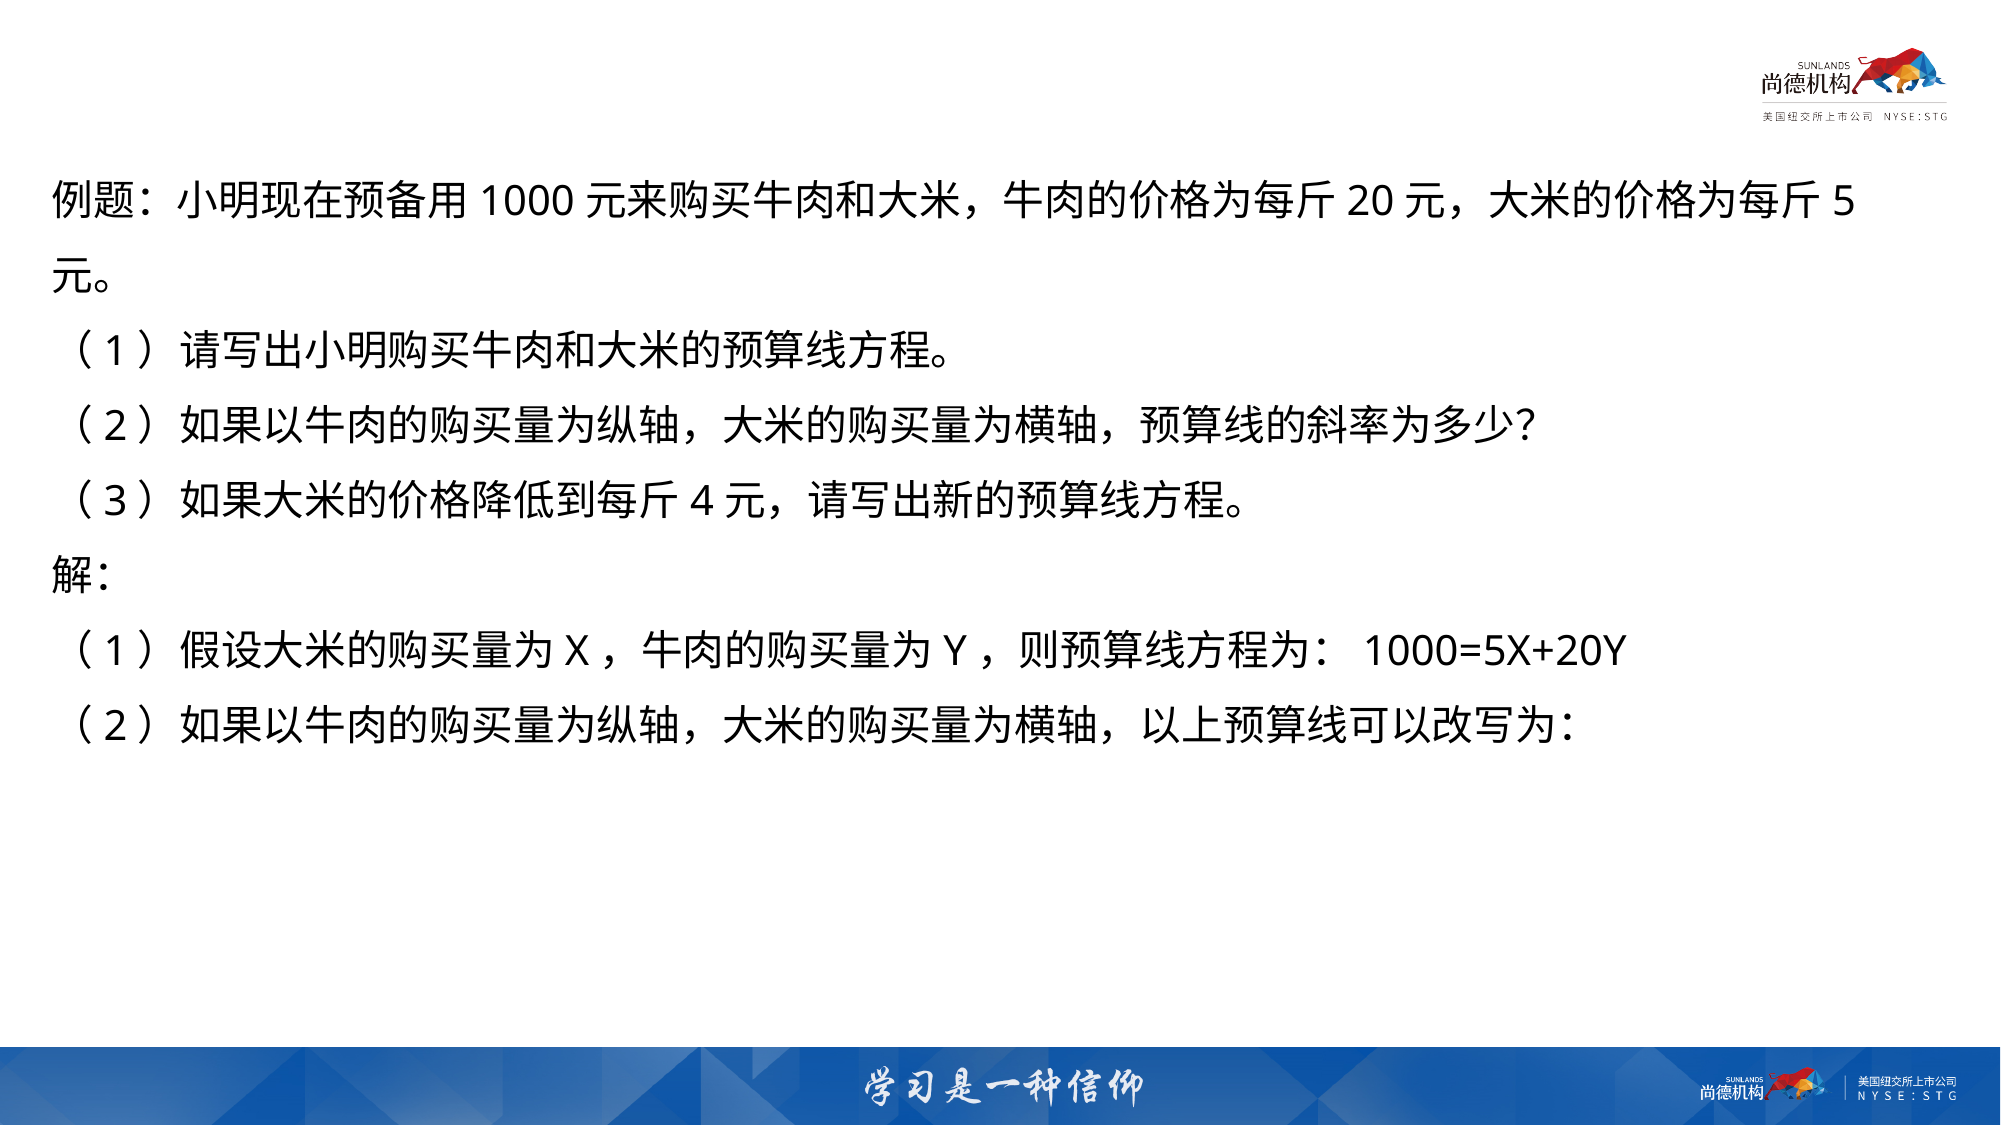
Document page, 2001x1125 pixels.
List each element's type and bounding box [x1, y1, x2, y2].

picture [0, 1047, 2001, 1125]
picture [1720, 19, 1989, 150]
